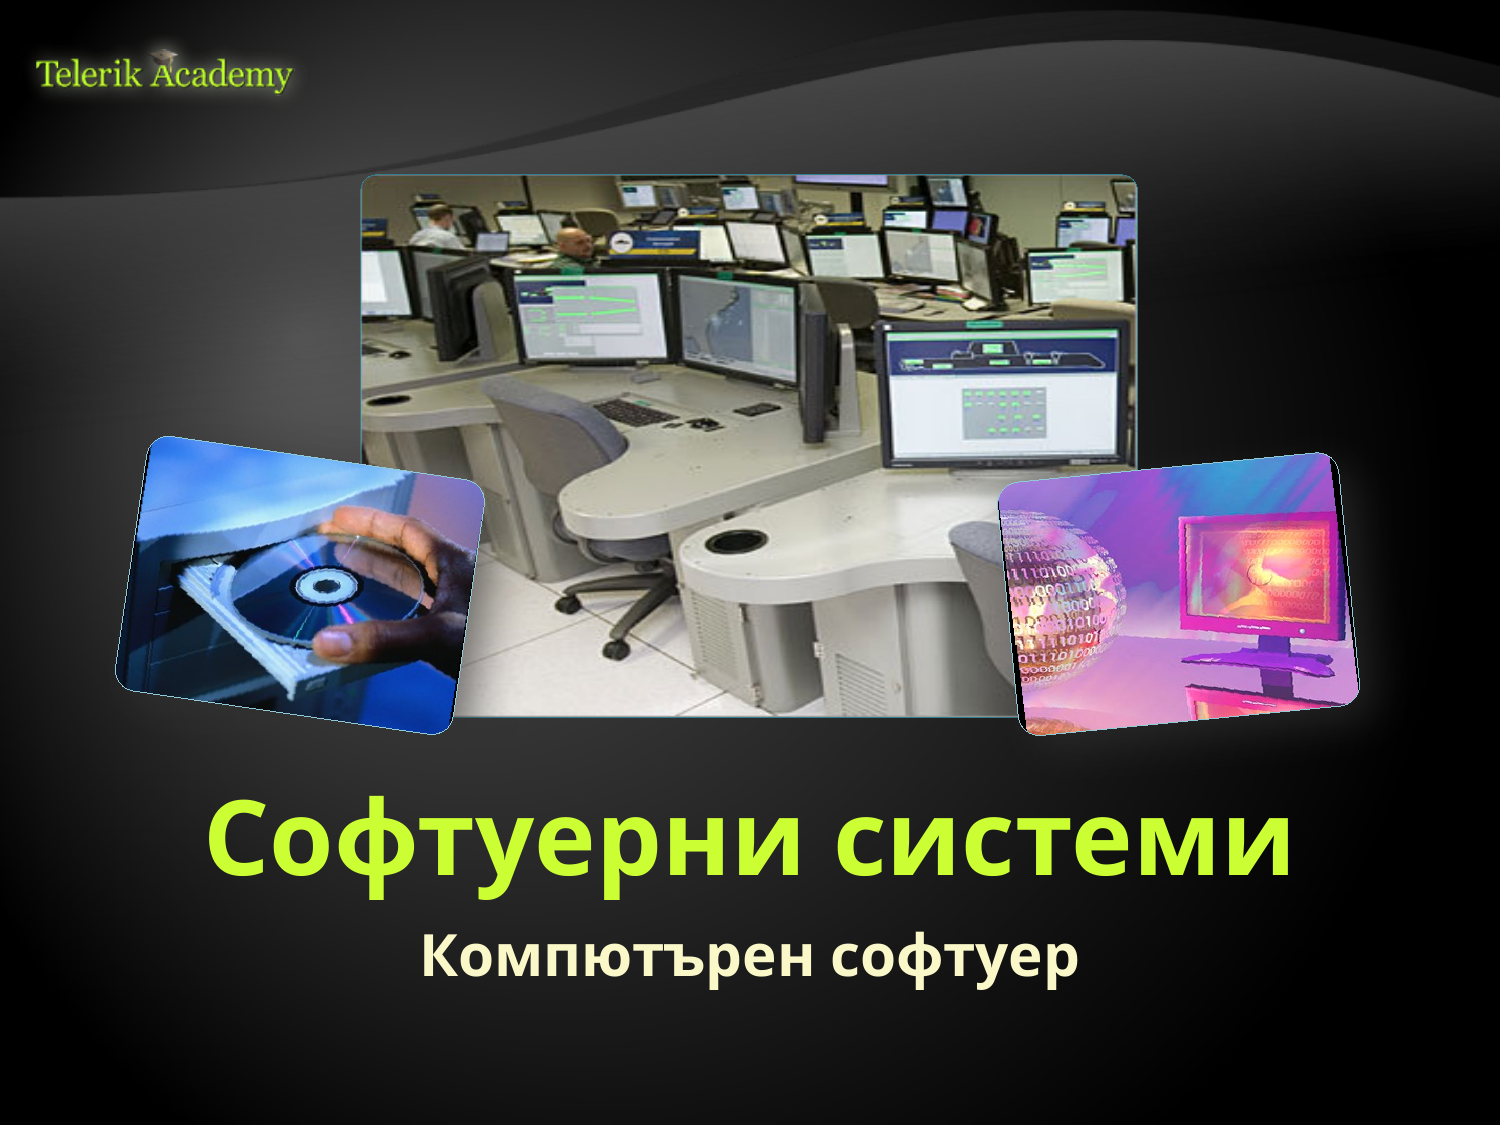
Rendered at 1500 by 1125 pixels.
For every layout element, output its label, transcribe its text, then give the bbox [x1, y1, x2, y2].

title Софтуерни системи [99, 787, 1400, 900]
subtitle Компютърен софтуер [99, 906, 1400, 1000]
picture [0, 0, 1500, 1125]
